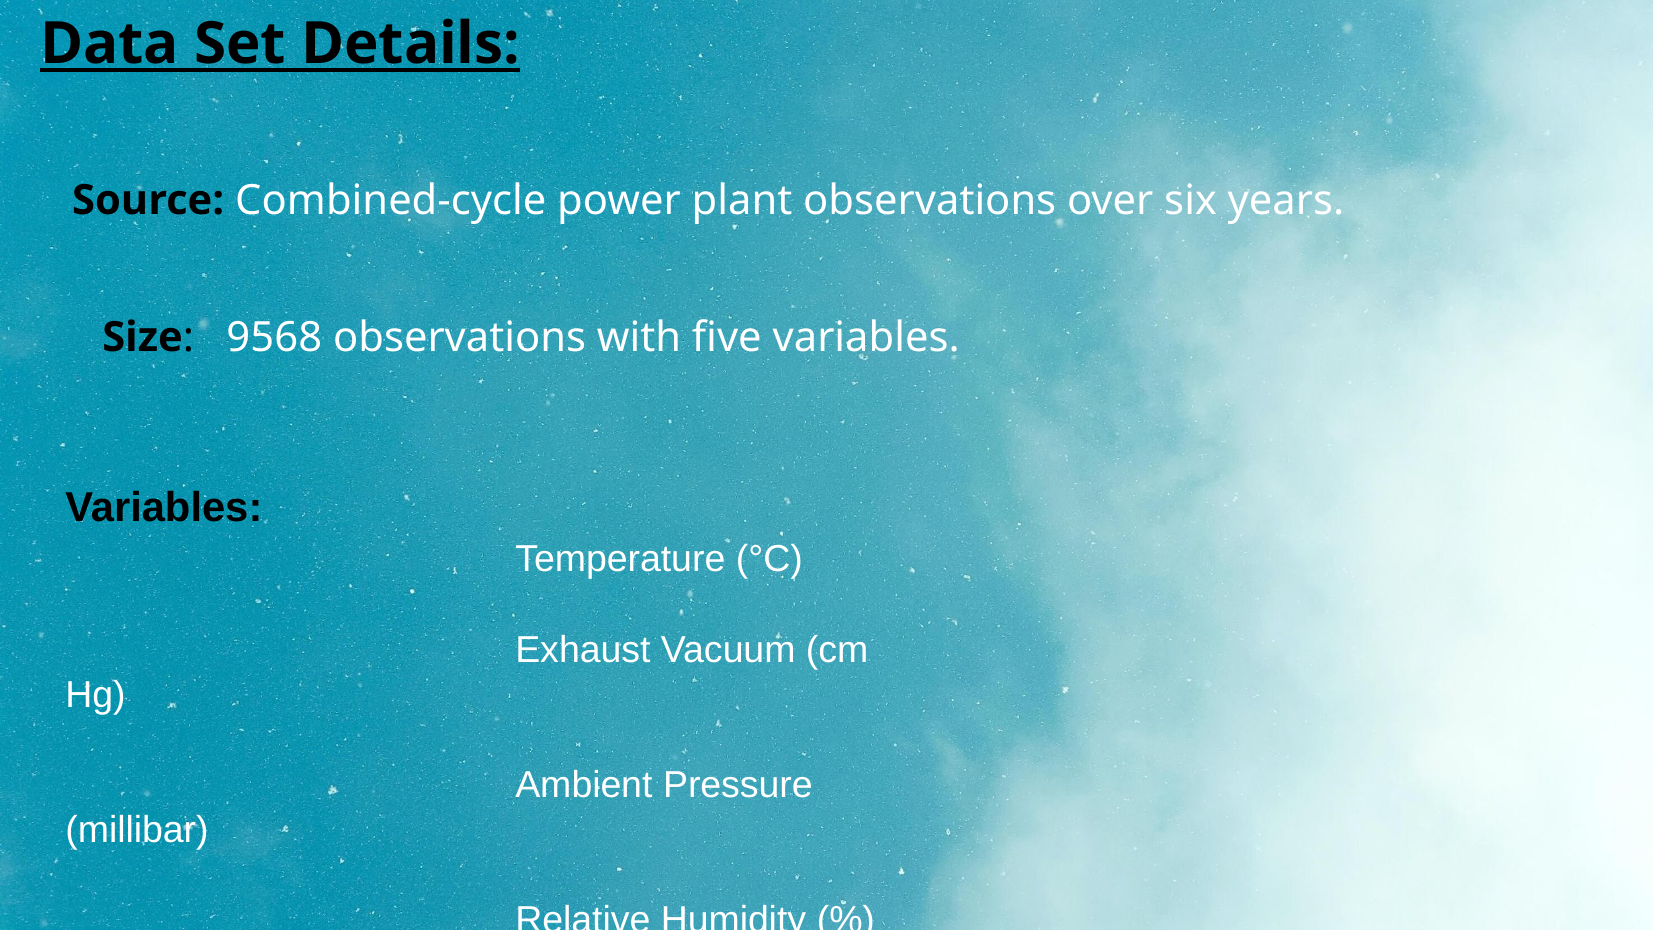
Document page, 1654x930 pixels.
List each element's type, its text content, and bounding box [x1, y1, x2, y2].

text_box Source: Combined-cycle power plant observations over six years. [0, 157, 1418, 238]
text_box Size: 9568 observations with five variables. [0, 295, 1240, 376]
text_box Variables: Temperature (°C) Exhaust Vacuum (cm Hg) Ambient Pressure (millibar) Relative Humidity (%) Energy Production (MW) [50, 472, 945, 929]
picture [0, 0, 1654, 930]
title Data Set Details: [0, 0, 709, 157]
